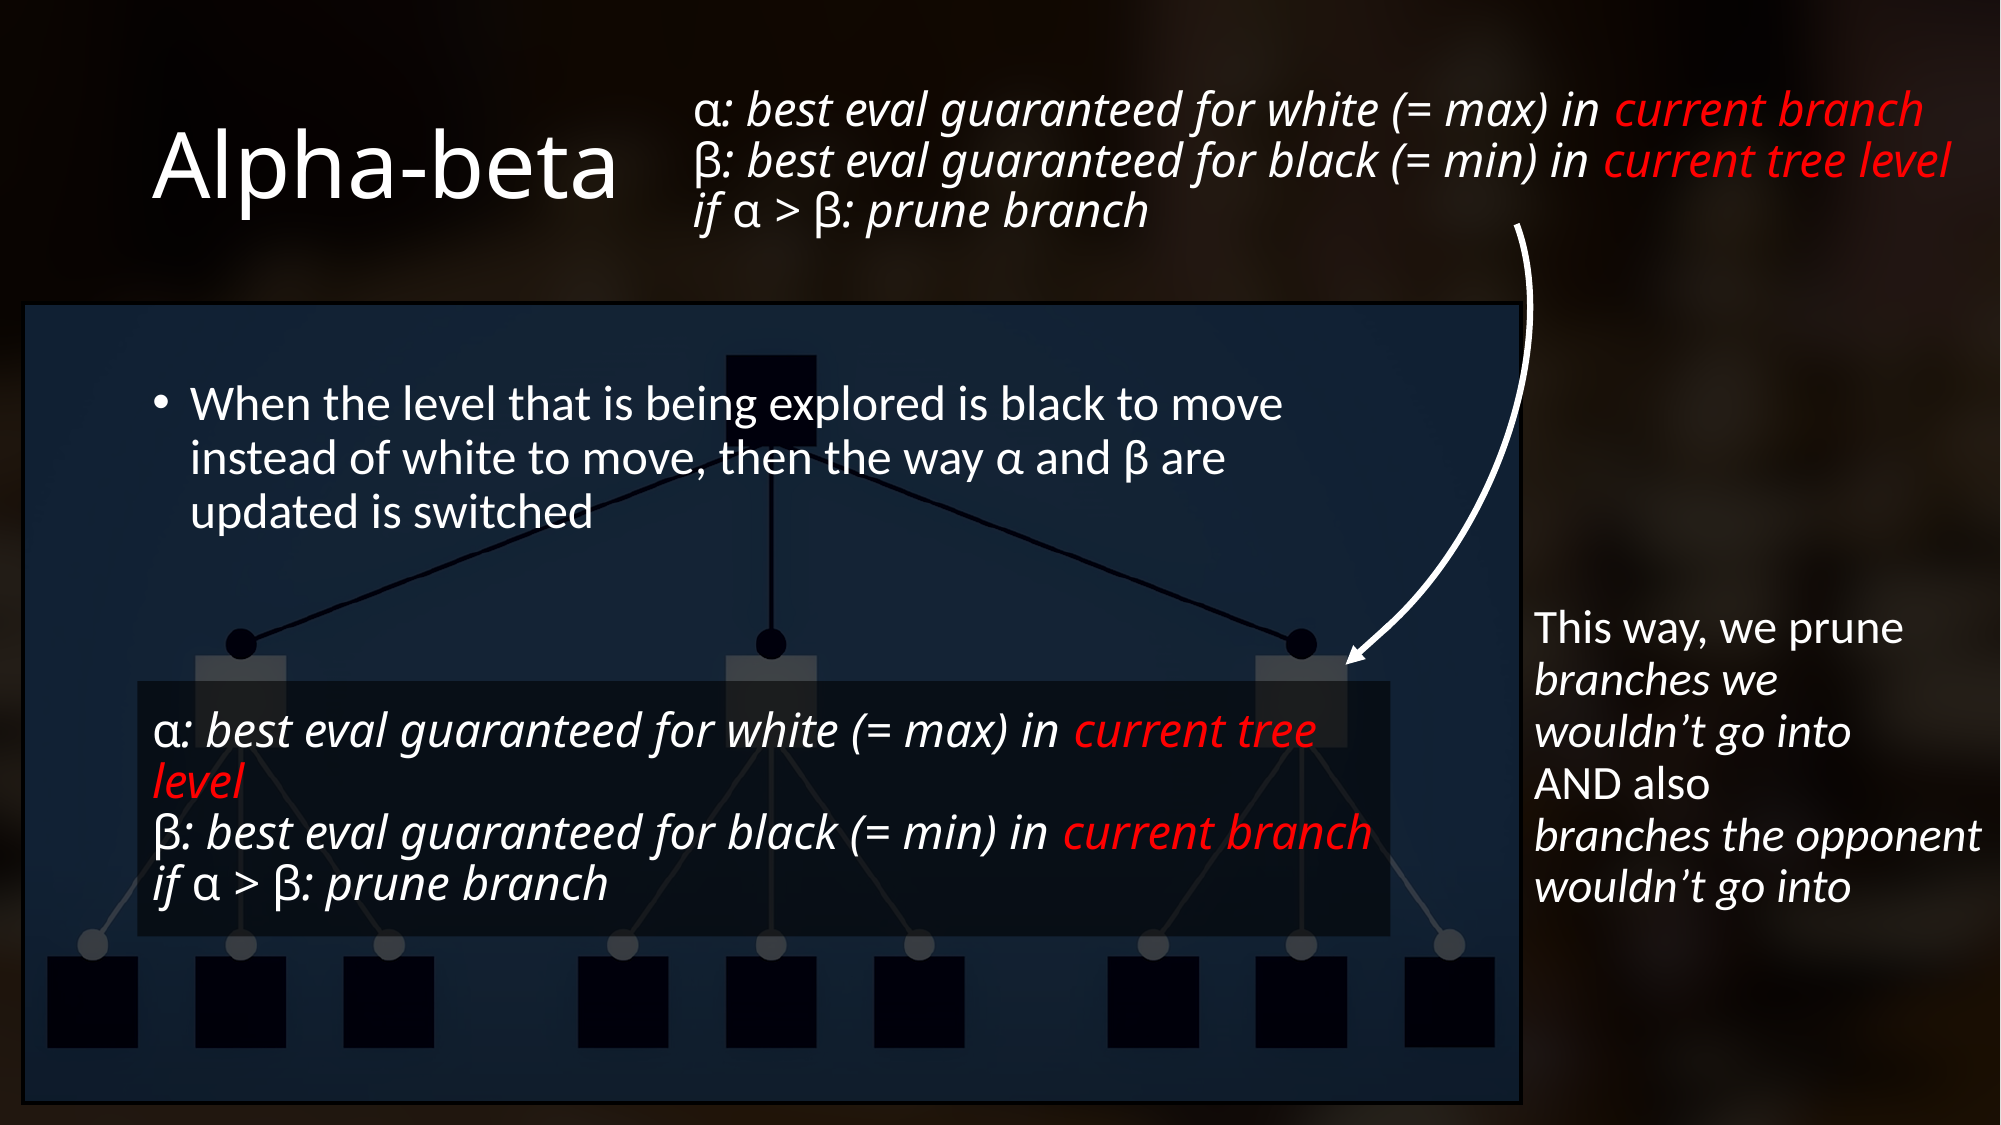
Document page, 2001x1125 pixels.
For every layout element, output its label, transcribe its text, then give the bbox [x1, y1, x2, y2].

picture [0, 0, 2001, 1125]
text_box [1446, 223, 1531, 359]
text_box This way, we prune branches we wouldn’t go into AND also branches the opponent wouldn’t go into [1527, 432, 2000, 1083]
text_box α: best eval guaranteed for white (= max) in current branch β: best eval guaranteed for black (= min) in current tree level if α > β: prune branch [677, 34, 1979, 290]
title Alpha-beta [137, 59, 677, 278]
